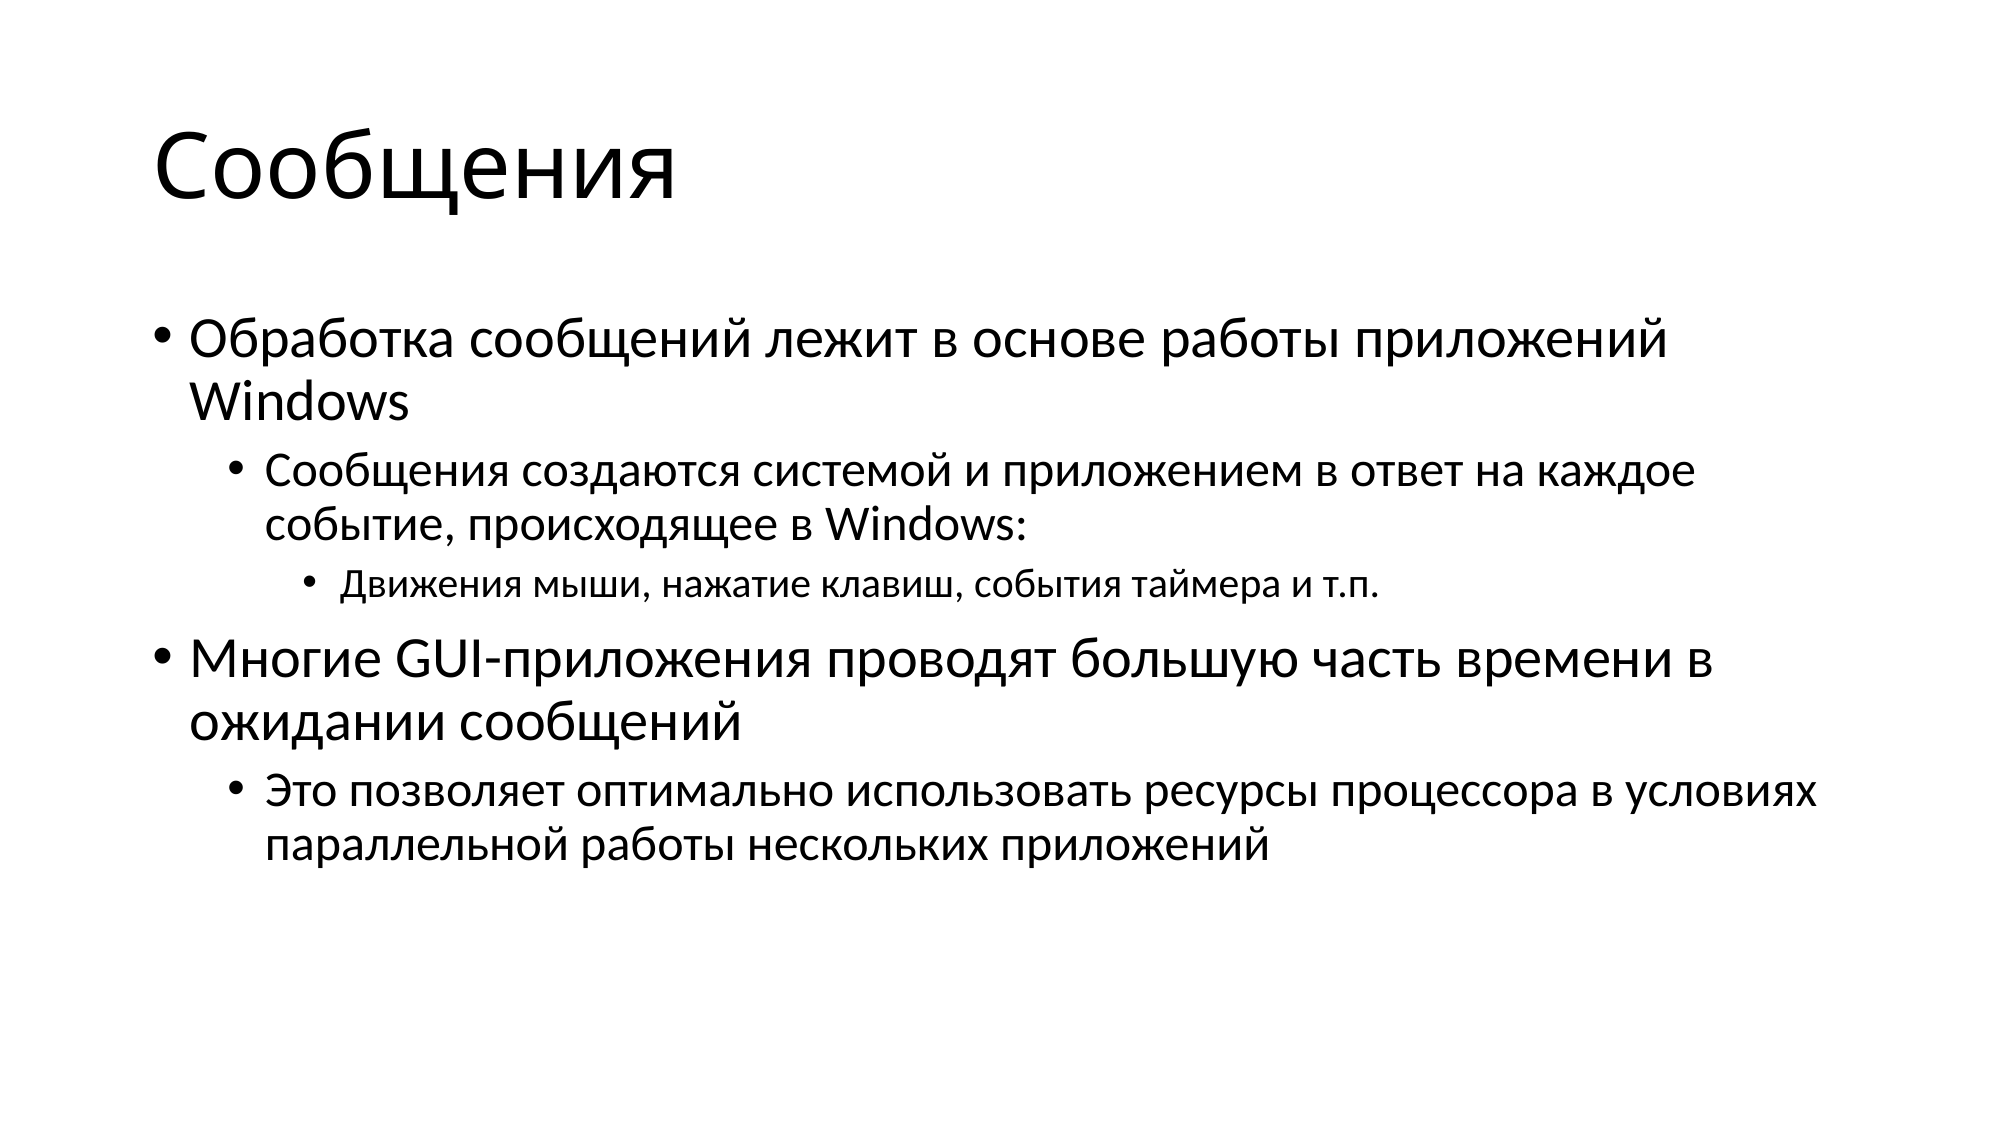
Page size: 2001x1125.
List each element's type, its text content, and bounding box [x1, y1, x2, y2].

list Обработка сообщений лежит в основе работы приложений Windows Сообщения создаются системой и приложением в ответ на каждое событие, происходящее в Windows: Движения мыши, нажатие клавиш, события таймера и т.п. Многие GUI-приложения проводят большую часть времени в ожидании сообщений Это позволяет оптимально использовать ресурсы процессора в условиях параллельной работы нескольких приложений [137, 299, 1863, 1014]
title Сообщения [137, 59, 1863, 278]
